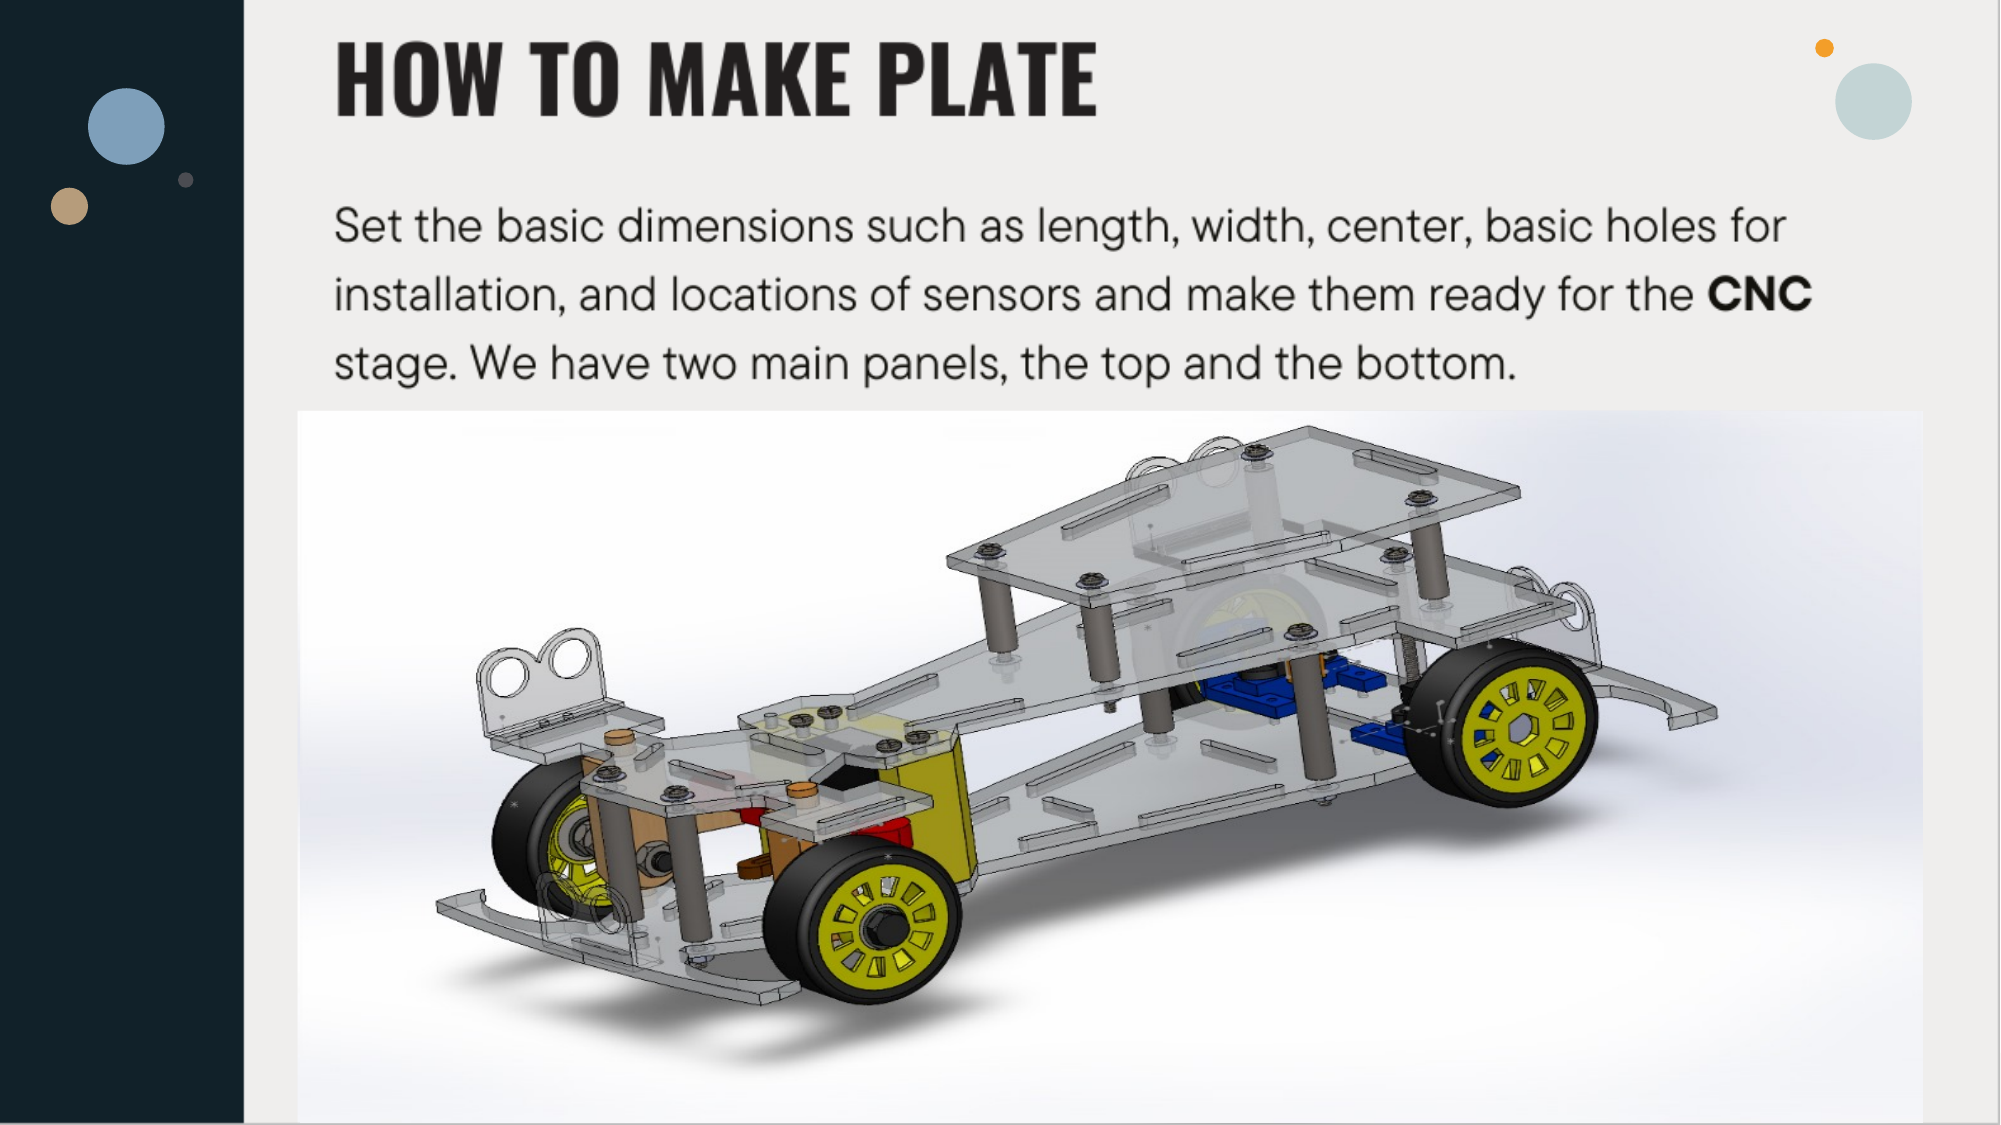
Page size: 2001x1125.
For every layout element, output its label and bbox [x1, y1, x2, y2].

text_box [50, 38, 1923, 1007]
picture [0, 0, 2000, 1125]
